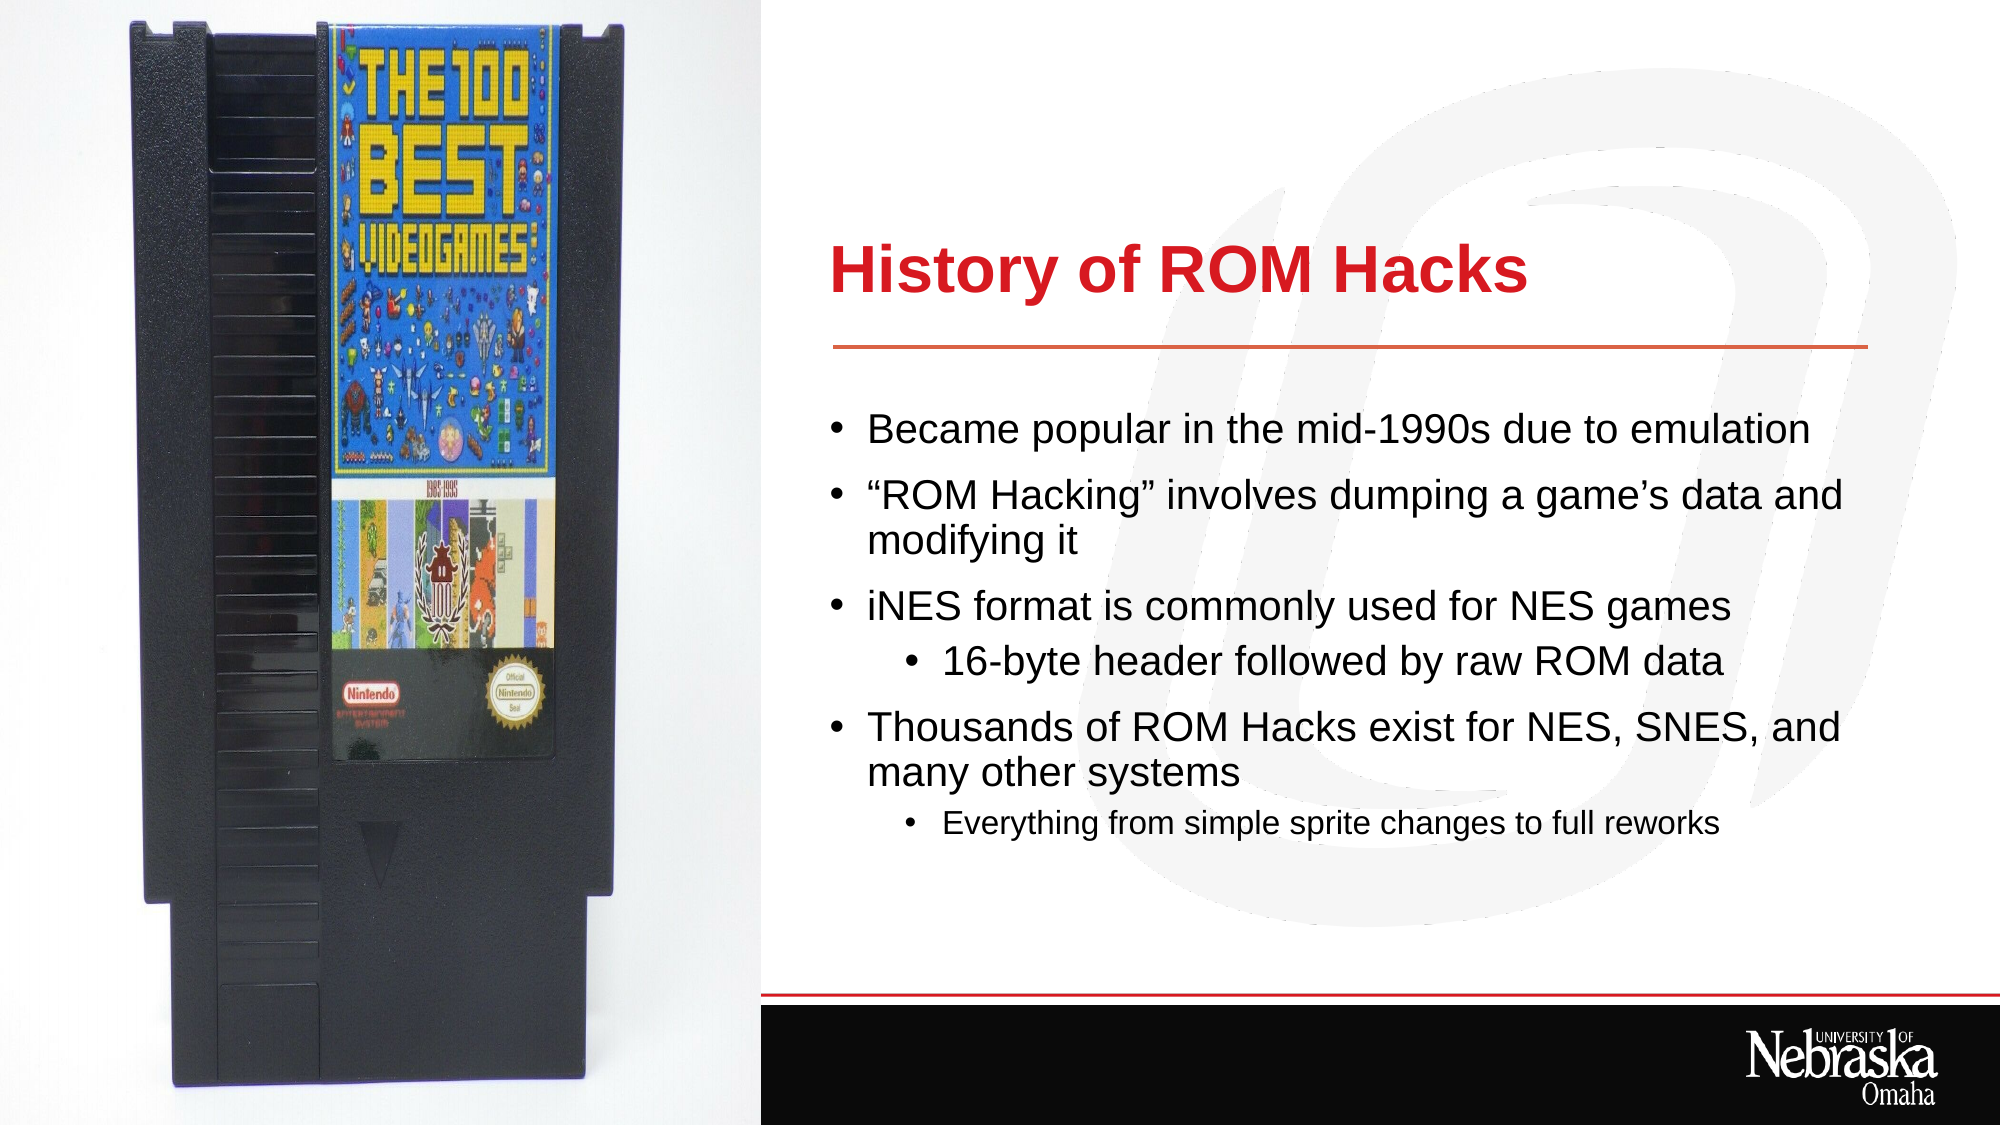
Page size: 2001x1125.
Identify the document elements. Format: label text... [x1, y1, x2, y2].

list Became popular in the mid-1990s due to emulation “ROM Hacking” involves dumping a game’s data and modifying it iNES format is commonly used for NES games 16-byte header followed by raw ROM data Thousands of ROM Hacks exist for NES, SNES, and many other systems Everything from simple sprite changes to full reworks [814, 399, 1895, 1021]
picture [0, 0, 761, 1125]
title History of ROM Hacks [814, 103, 1895, 315]
